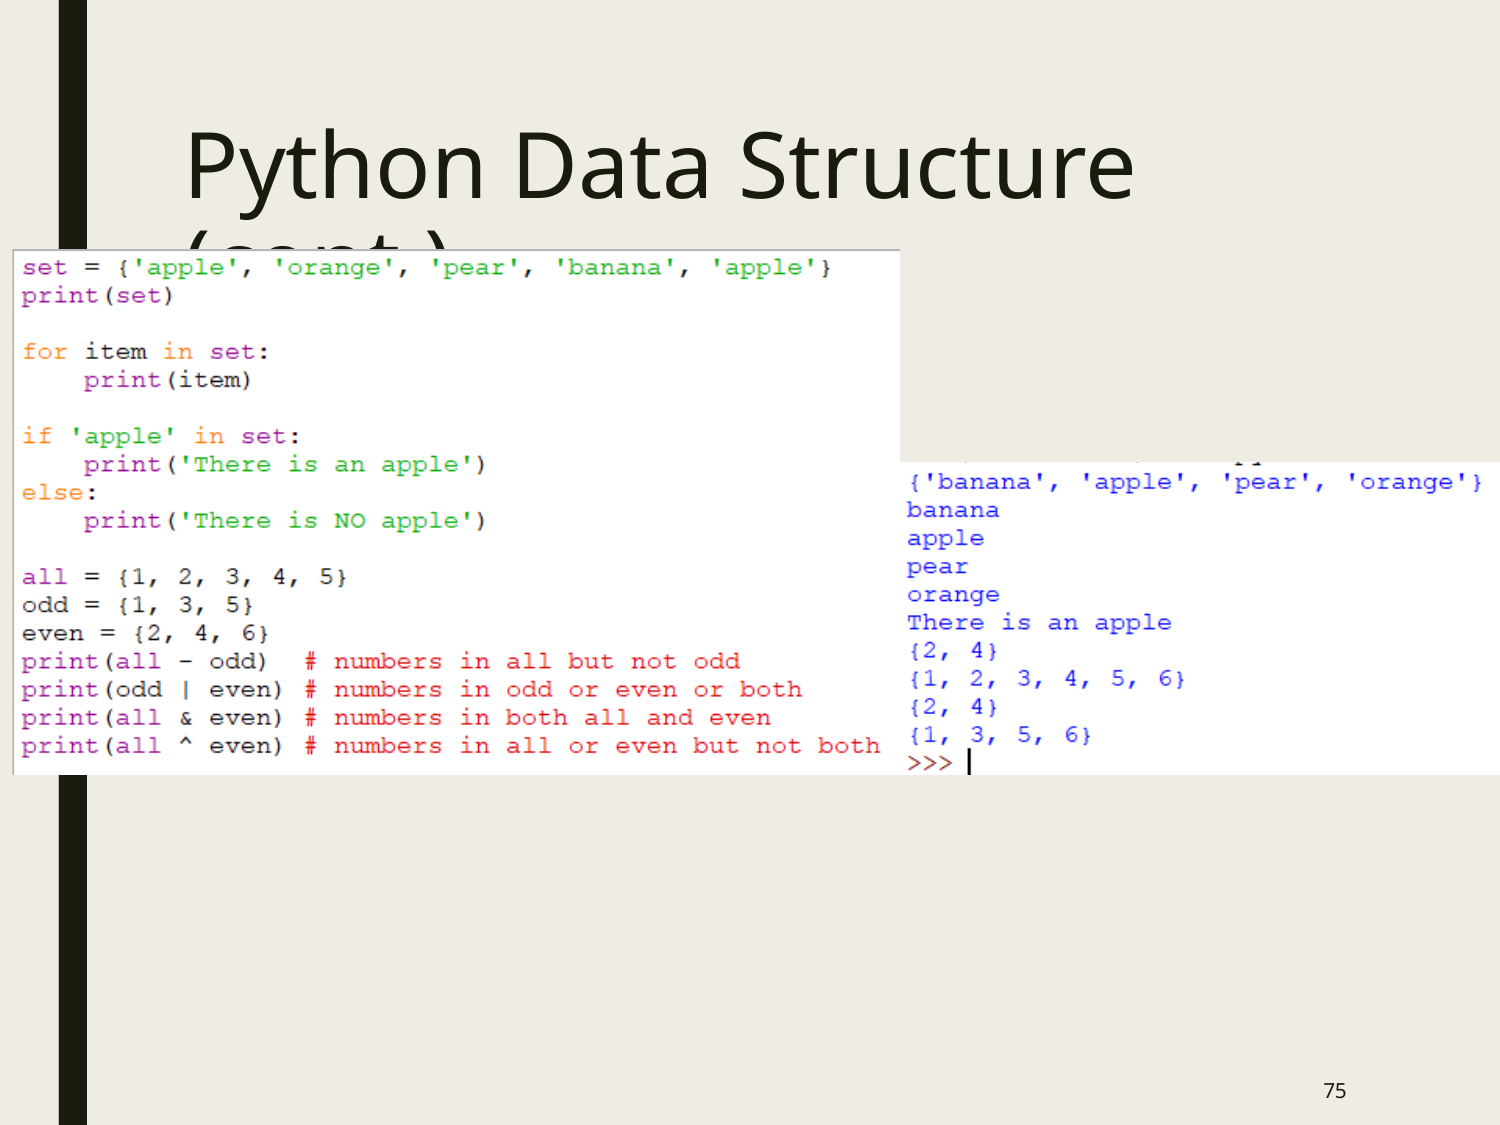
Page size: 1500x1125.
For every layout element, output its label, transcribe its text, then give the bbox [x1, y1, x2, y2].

picture [12, 249, 1500, 775]
title Python Data Structure (cont.) [168, 112, 1351, 357]
slide_number 74 [1165, 1058, 1362, 1125]
